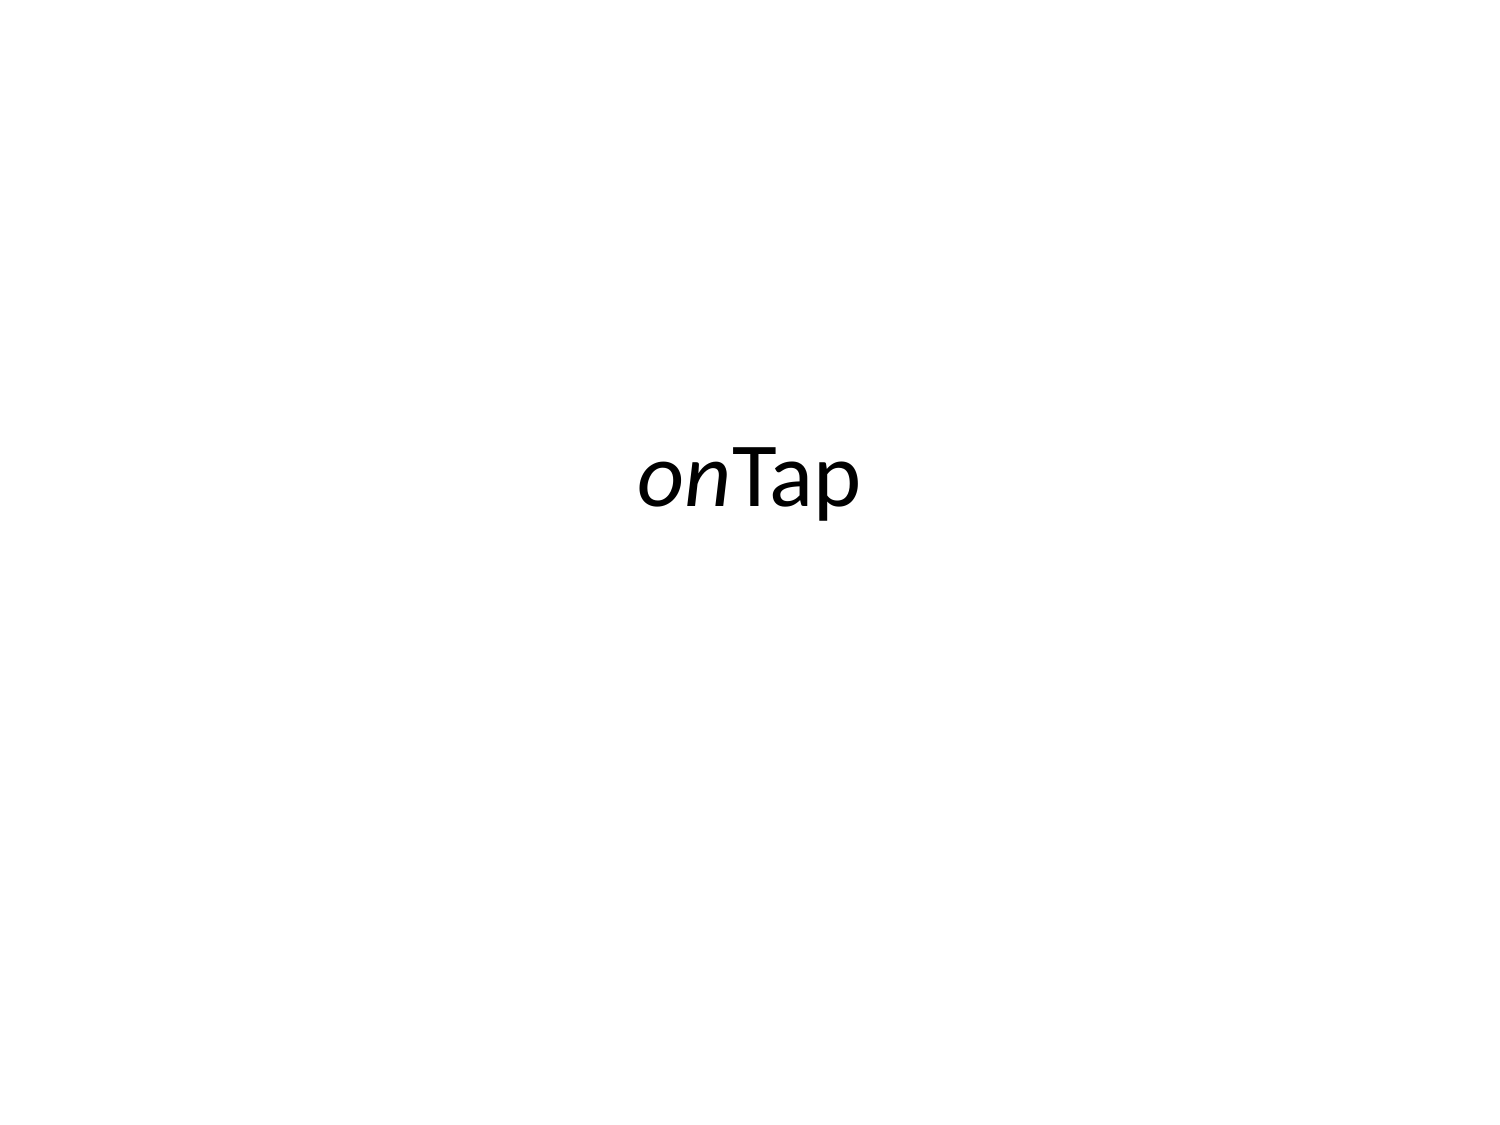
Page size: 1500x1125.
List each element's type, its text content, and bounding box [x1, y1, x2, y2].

title onTap [112, 349, 1388, 591]
